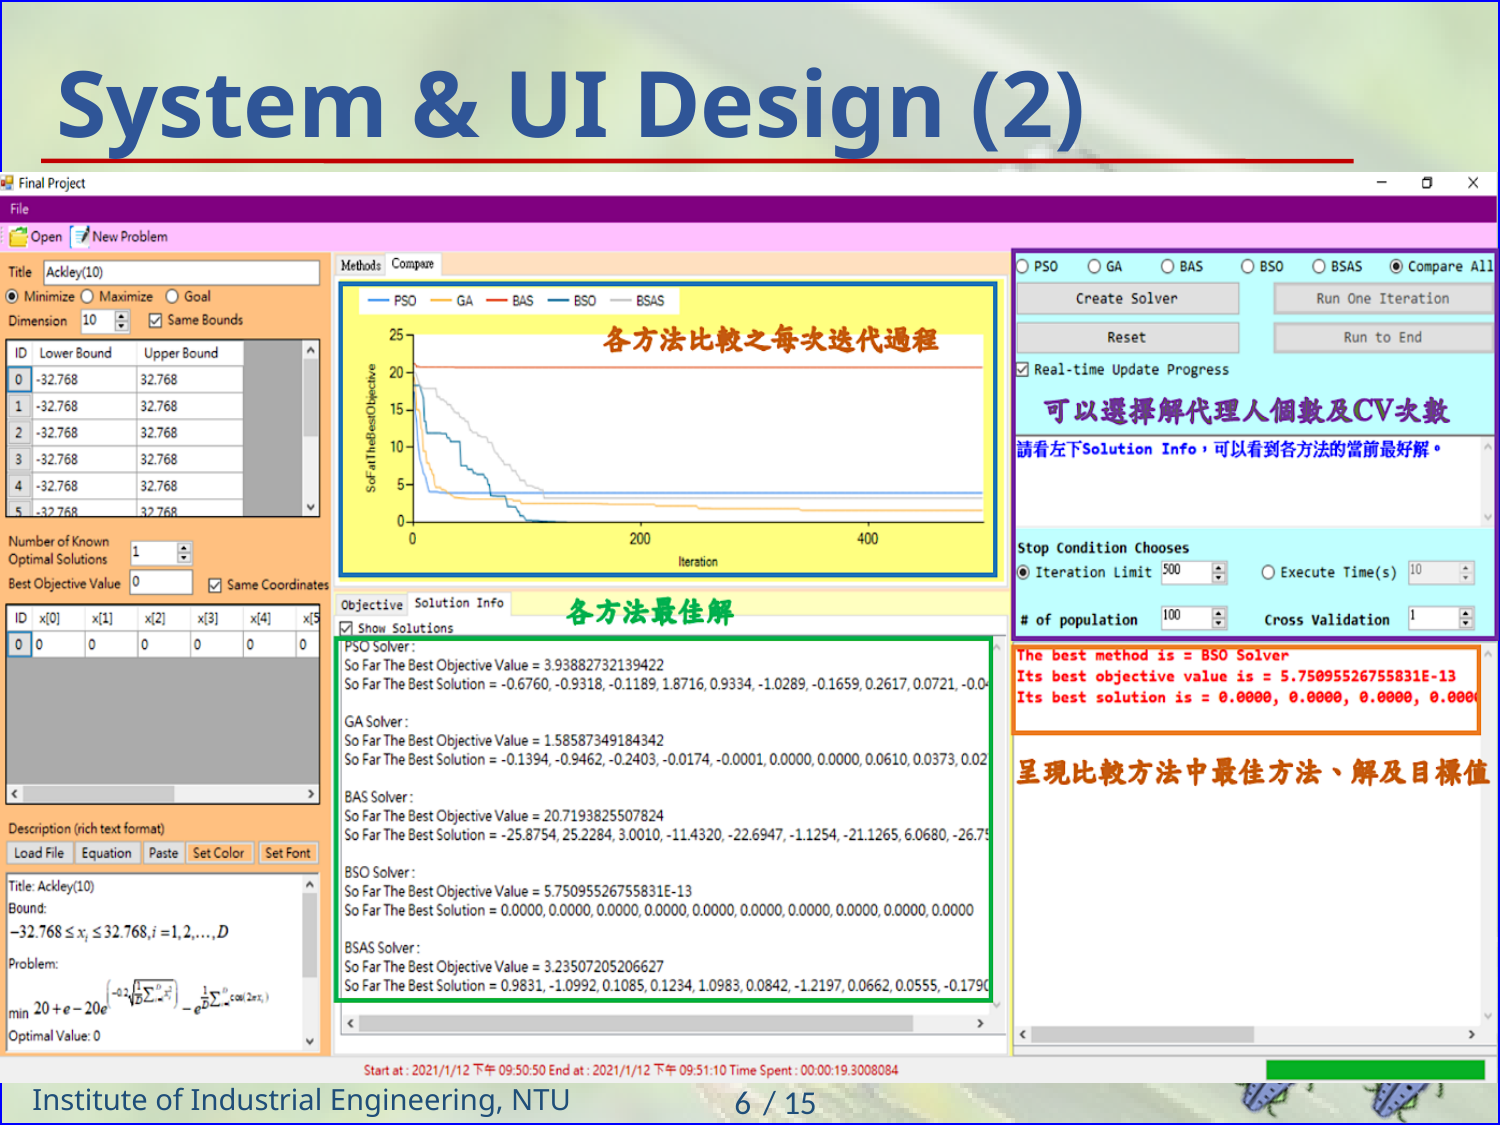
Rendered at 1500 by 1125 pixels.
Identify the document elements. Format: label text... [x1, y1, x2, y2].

title System & UI Design (2) [41, 19, 1424, 171]
picture [0, 172, 1500, 1125]
